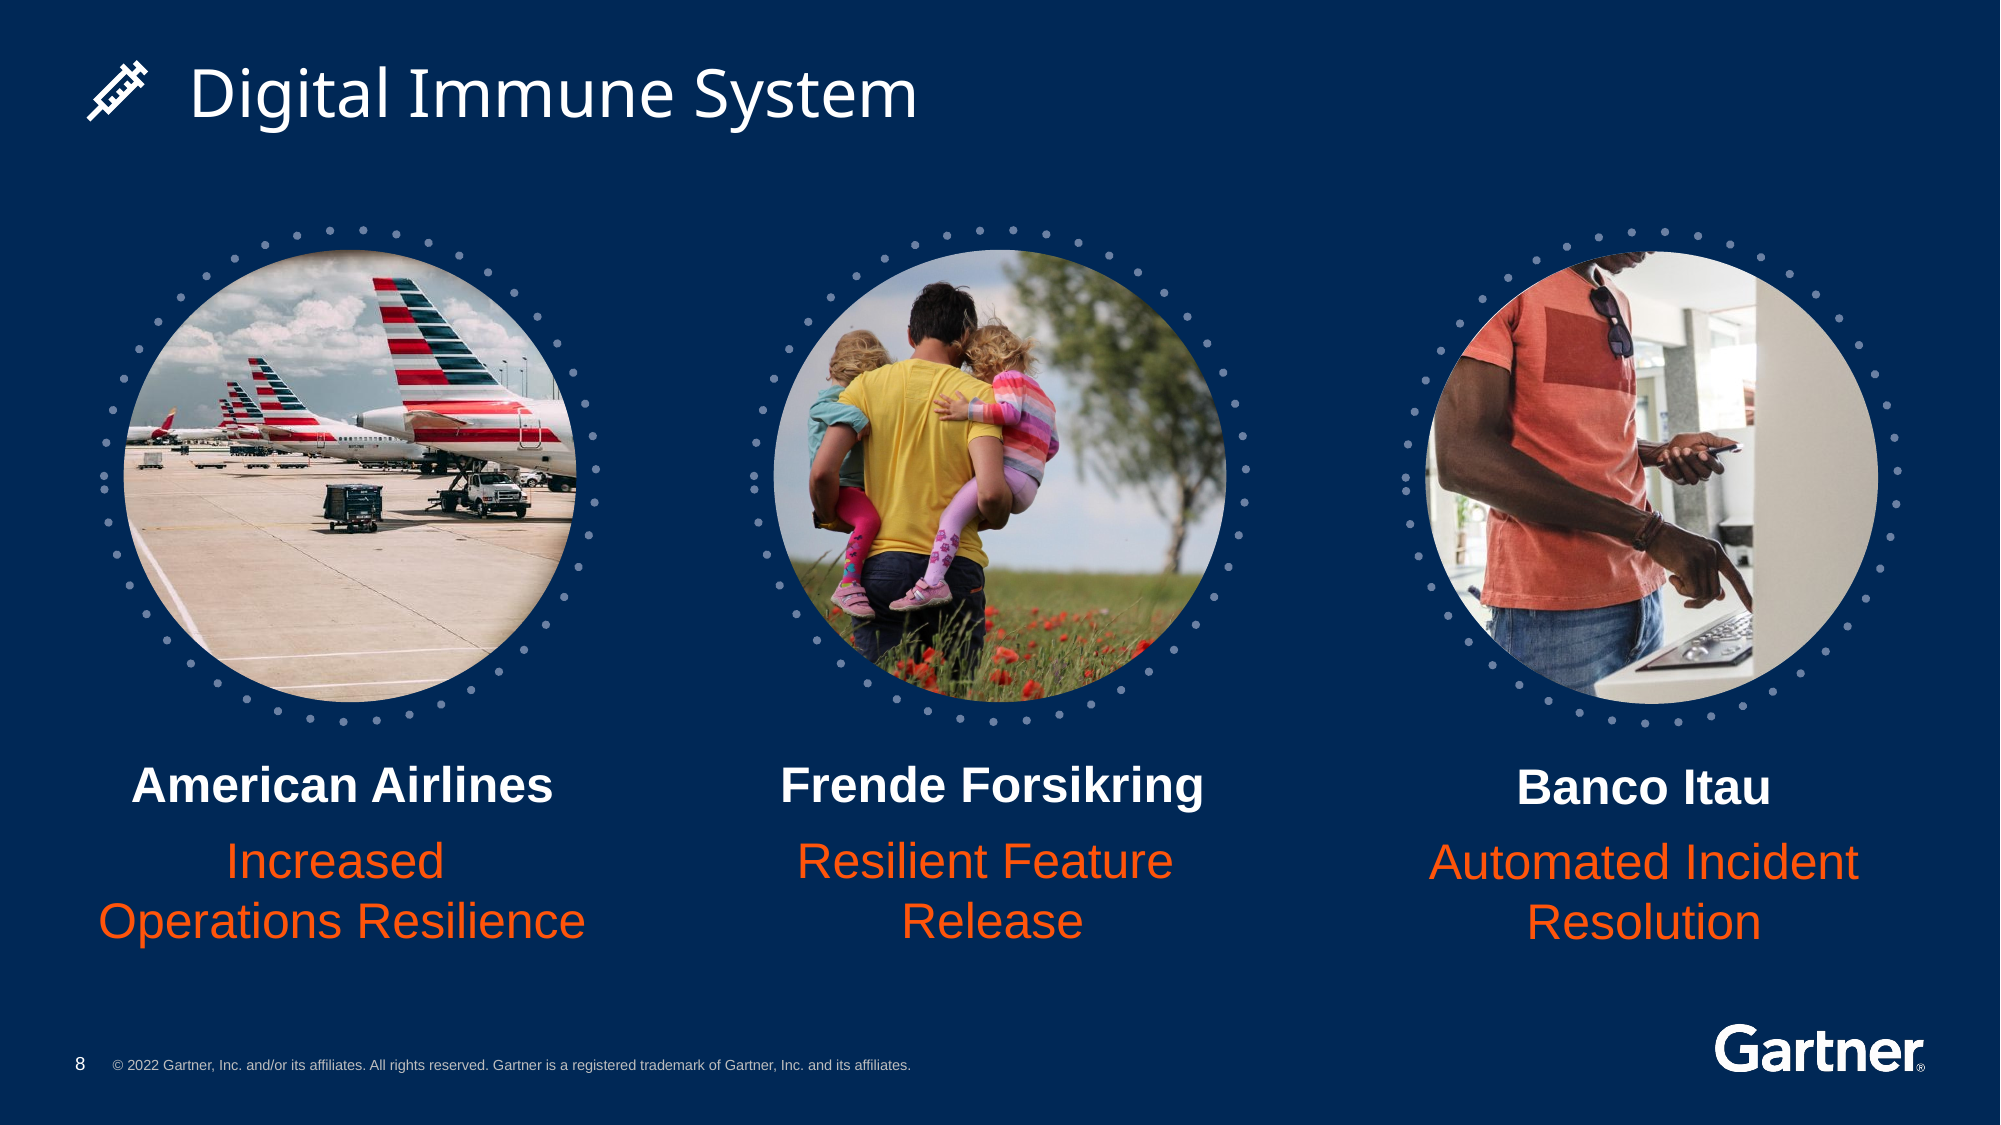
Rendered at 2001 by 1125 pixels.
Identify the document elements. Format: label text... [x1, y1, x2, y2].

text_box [688, 229, 1311, 958]
text_box Digital Immune System [188, 60, 1925, 133]
picture [1714, 1023, 1925, 1072]
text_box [1340, 231, 1963, 959]
text_box [86, 60, 149, 122]
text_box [39, 229, 661, 958]
